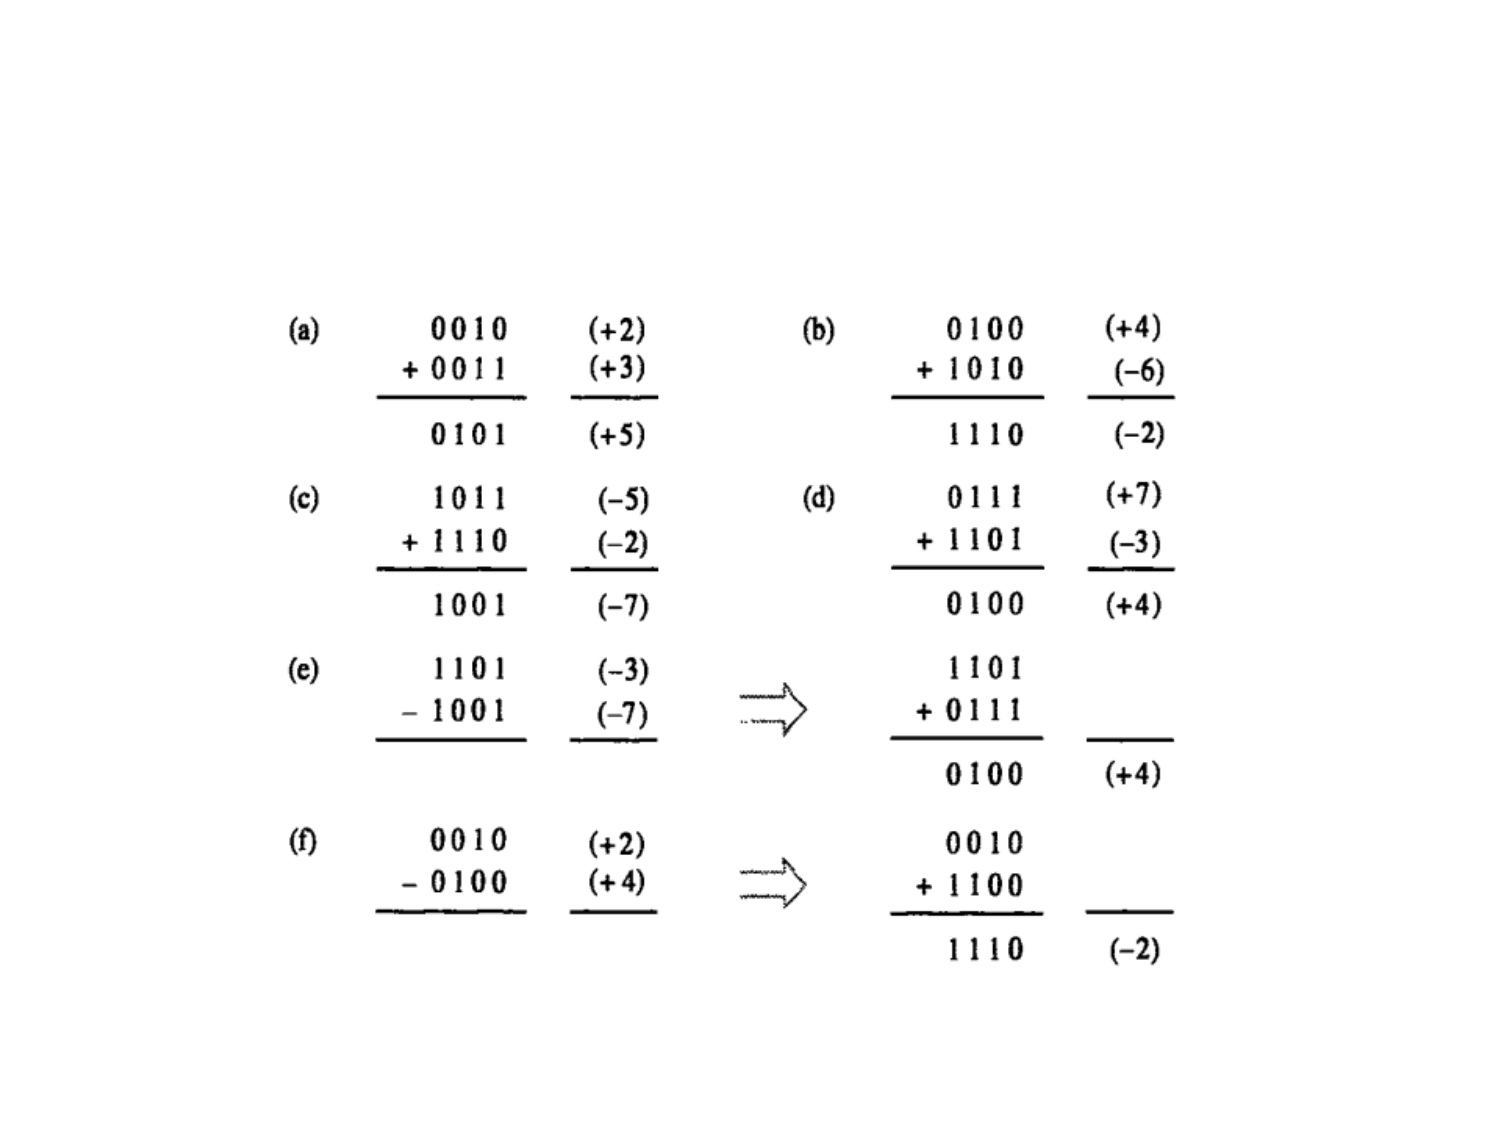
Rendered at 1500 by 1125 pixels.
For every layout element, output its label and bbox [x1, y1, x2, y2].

list [234, 274, 1265, 974]
